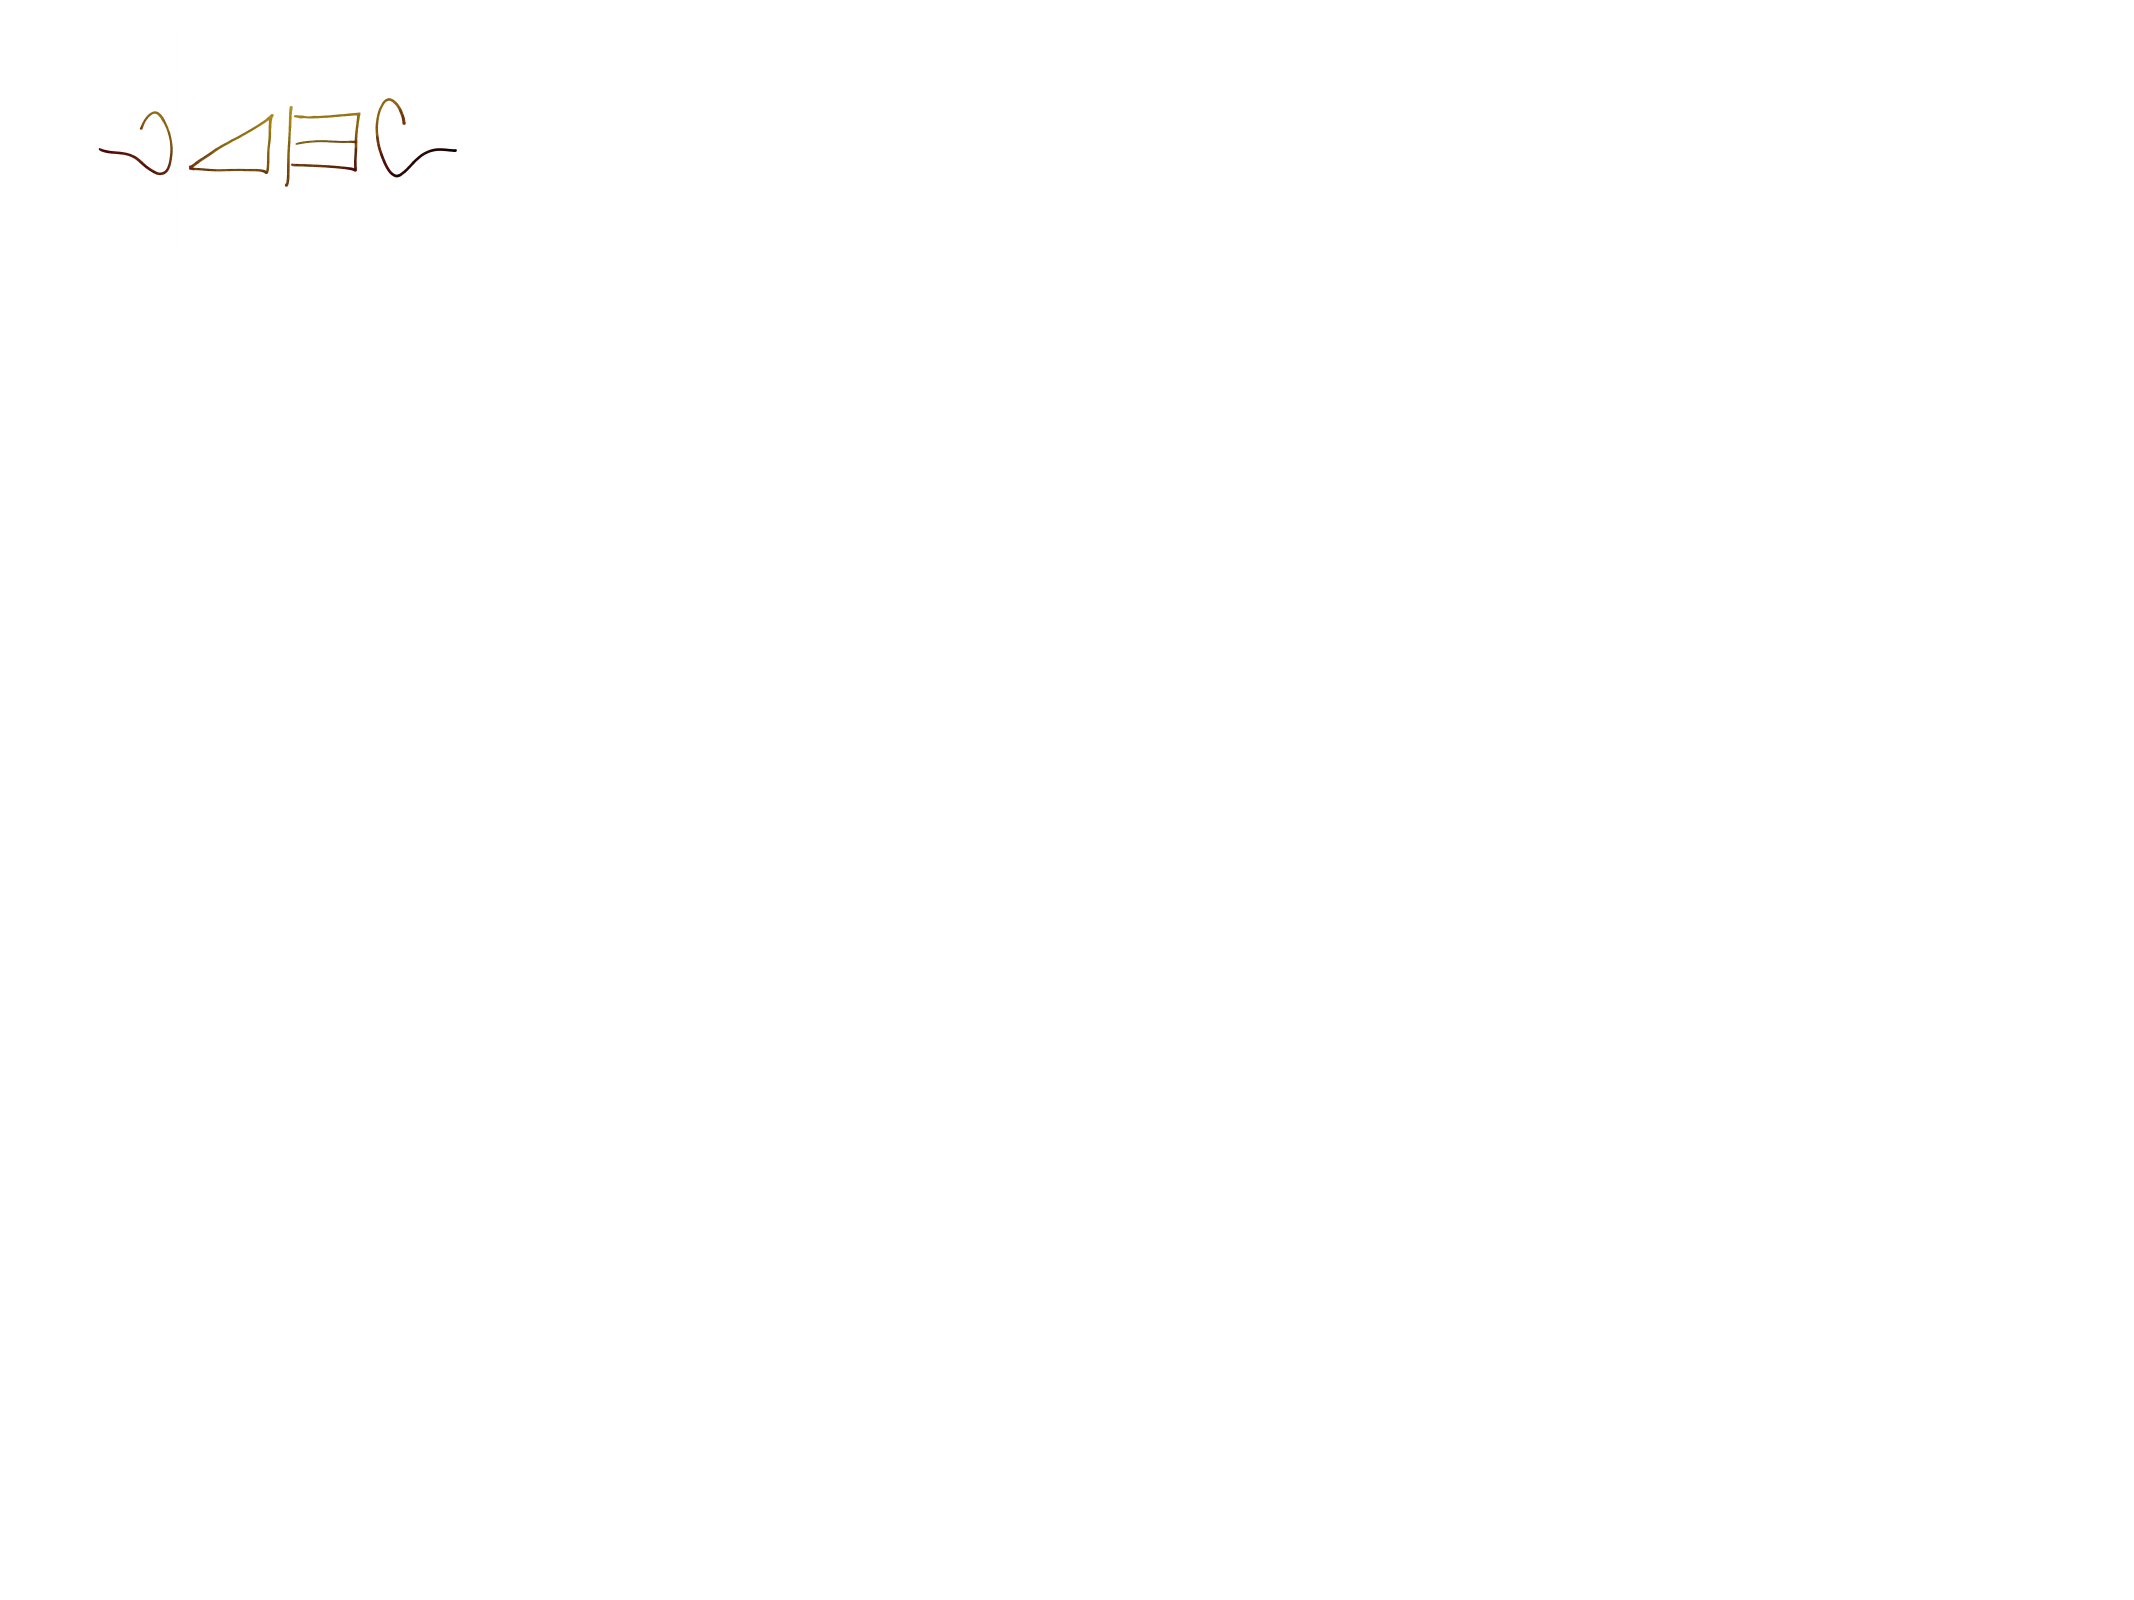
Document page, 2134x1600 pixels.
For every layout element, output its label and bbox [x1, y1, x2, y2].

picture [81, 30, 458, 251]
